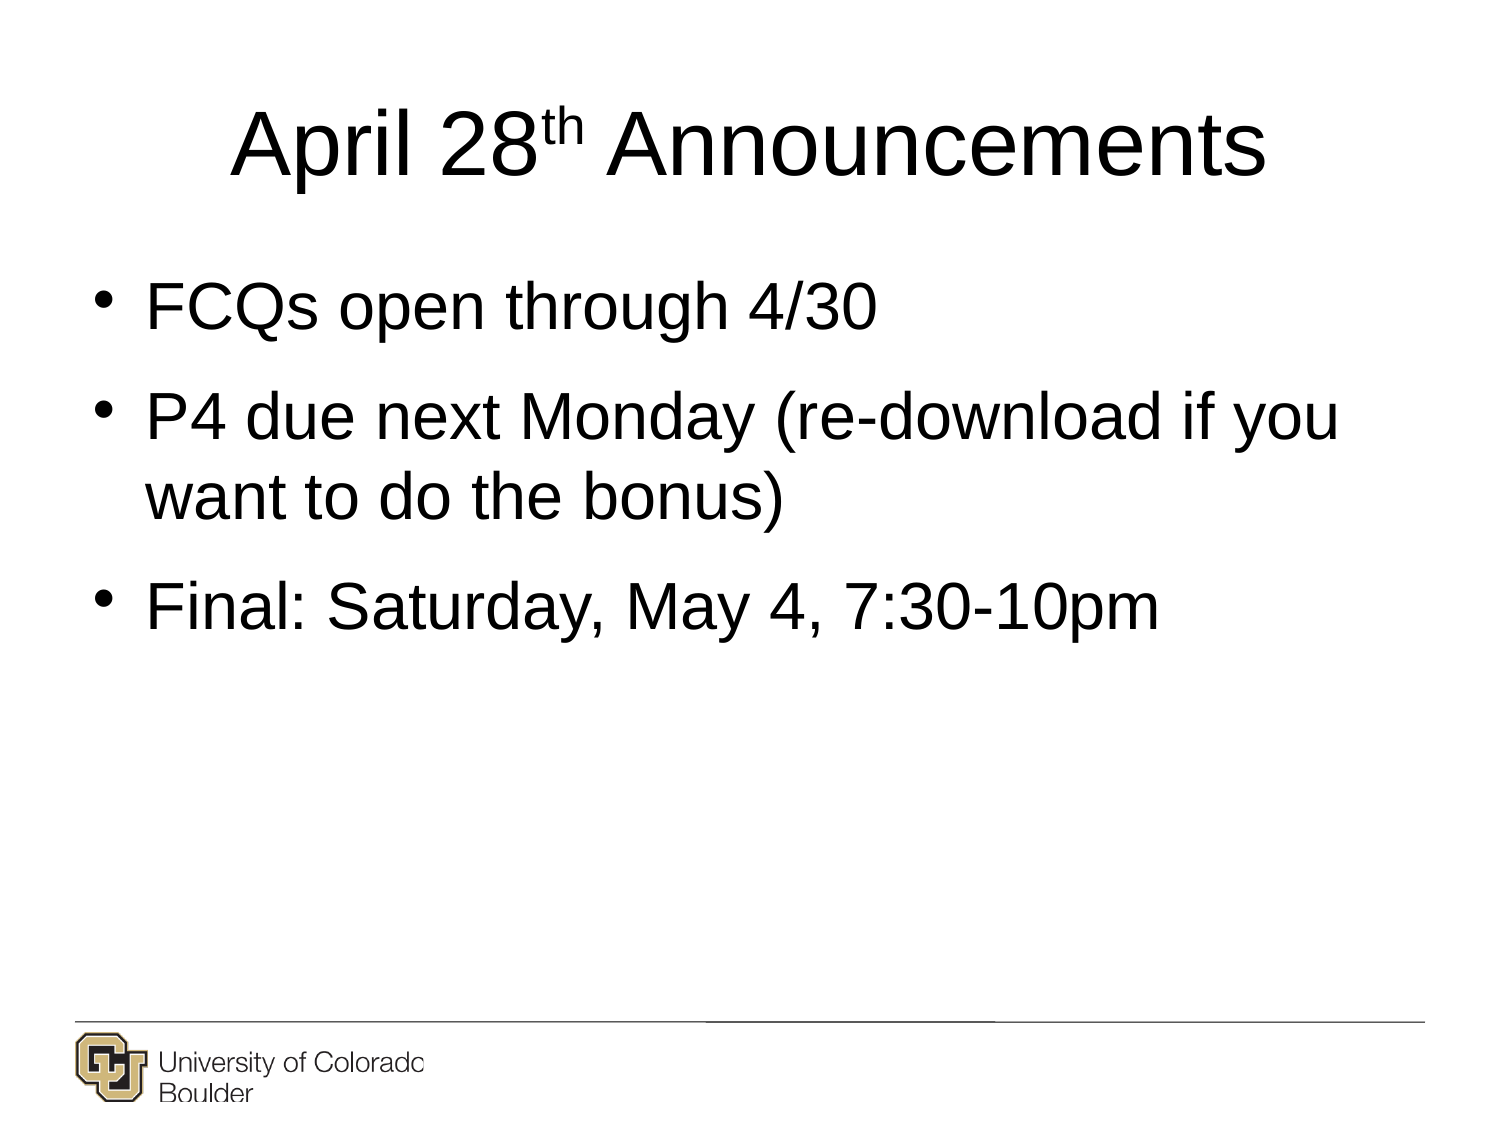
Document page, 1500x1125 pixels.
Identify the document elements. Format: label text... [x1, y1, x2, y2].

list FCQs open through 4/30 P4 due next Monday (re-download if you want to do the bonus) Final: Saturday, May 4, 7:30-10pm [75, 263, 1425, 916]
title April 28th Announcements [75, 44, 1425, 233]
